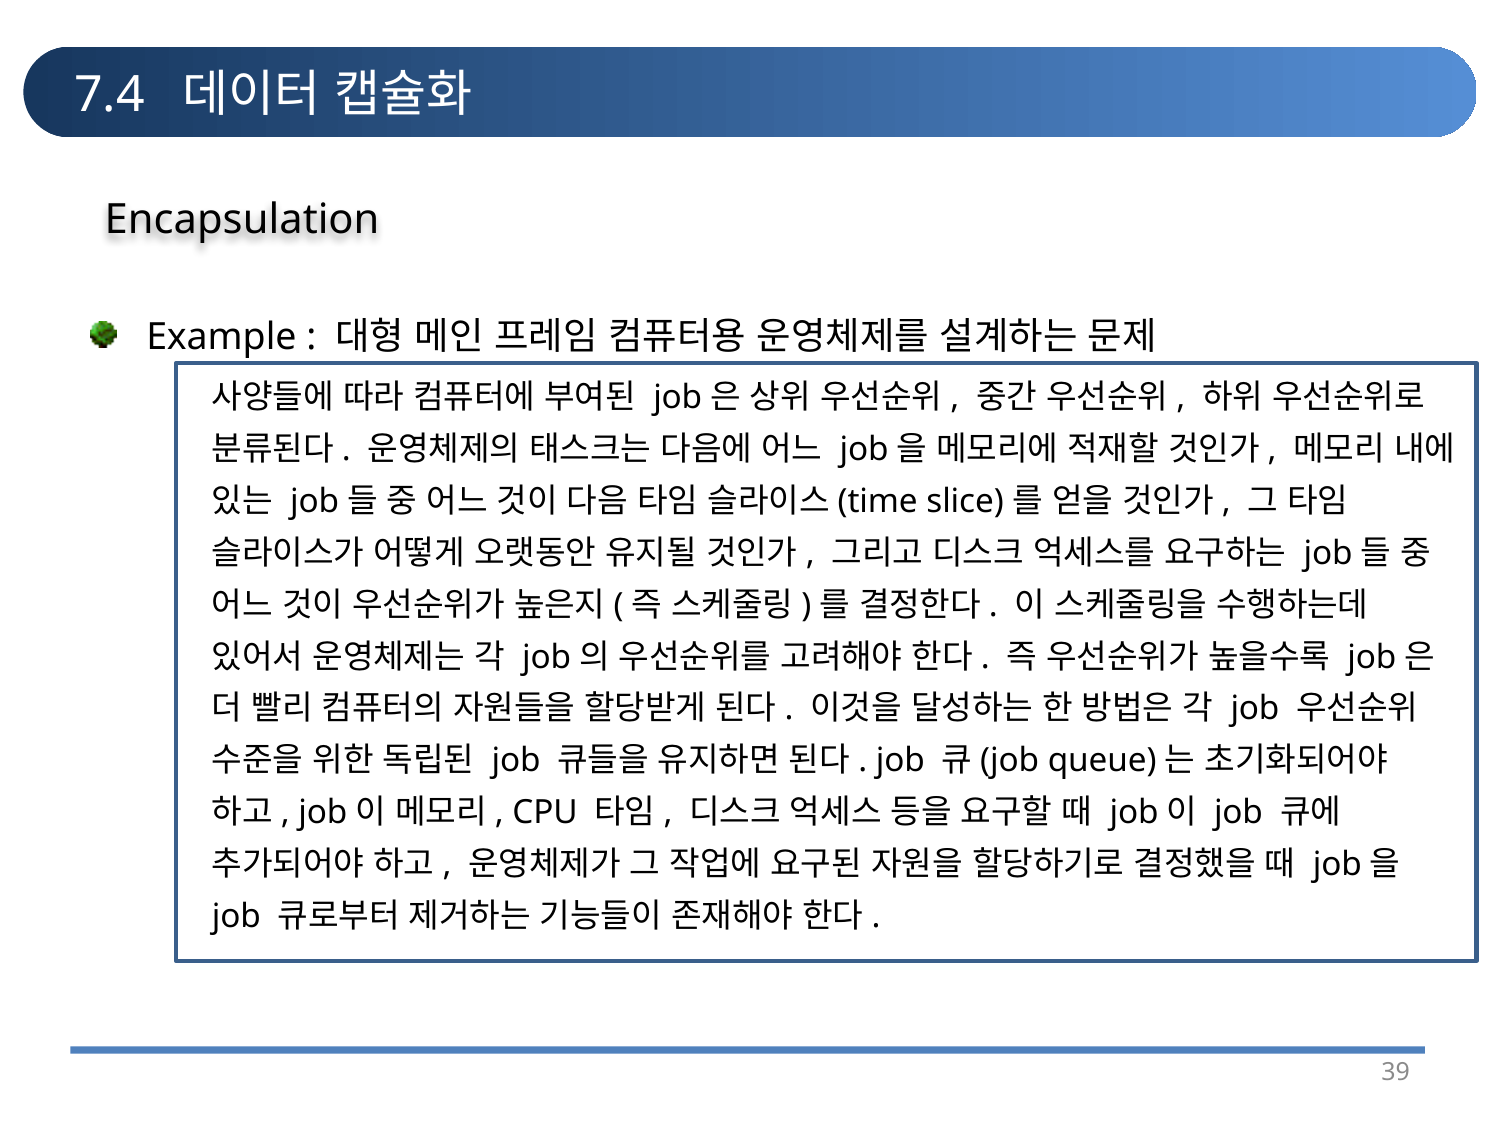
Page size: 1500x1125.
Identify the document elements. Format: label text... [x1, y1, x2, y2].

title 7.4 데이터 캡슐화 [59, 56, 1410, 126]
text_box [174, 361, 1479, 963]
picture [90, 321, 117, 348]
list Encapsulation [60, 180, 424, 255]
list Example : 대형 메인 프레임 컴퓨터용 운영체제를 설계하는 문제 사양들에 따라 컴퓨터에 부여된 job은 상위 우선순위, 중간 우선순위, 하위 우선순위로 분류된다. 운영체제의 태스크는 다음에 어느 job을 메모리에 적재할 것인가, 메모리 내에 있는 job들 중 어느 것이 다음 타임 슬라이스(time slice)를 얻을 것인가, 그 타임 슬라이스가 어떻게 오랫동안 유지될 것인가, 그리고 디스크 억세스를 요구하는 job들 중 어느 것이 우선순위가 높은지(즉 스케줄링)를 결정한다. 이 스케줄링을 수행하는데 있어서 운영체제는 각 job의 우선순위를 고려해야 한다. 즉 우선순위가 높을수록 job은 더 빨리 컴퓨터의 자원들을 할당받게 된다. 이것을 달성하는 한 방법은 각 job 우선순위 수준을 위한 독립된 job 큐들을 유지하면 된다. job 큐(job queue)는 초기화되어야 하고, job이 메모리, CPU 타임, 디스크 억세스 등을 요구할 때 job이 job 큐에 추가되어야 하고, 운영체제가 그 작업에 요구된 자원을 할당하기로 결정했을 때 job을 job 큐로부터 제거하는 기능들이 존재해야 한다. [74, 290, 1471, 1006]
slide_number 39 [1074, 1042, 1425, 1103]
